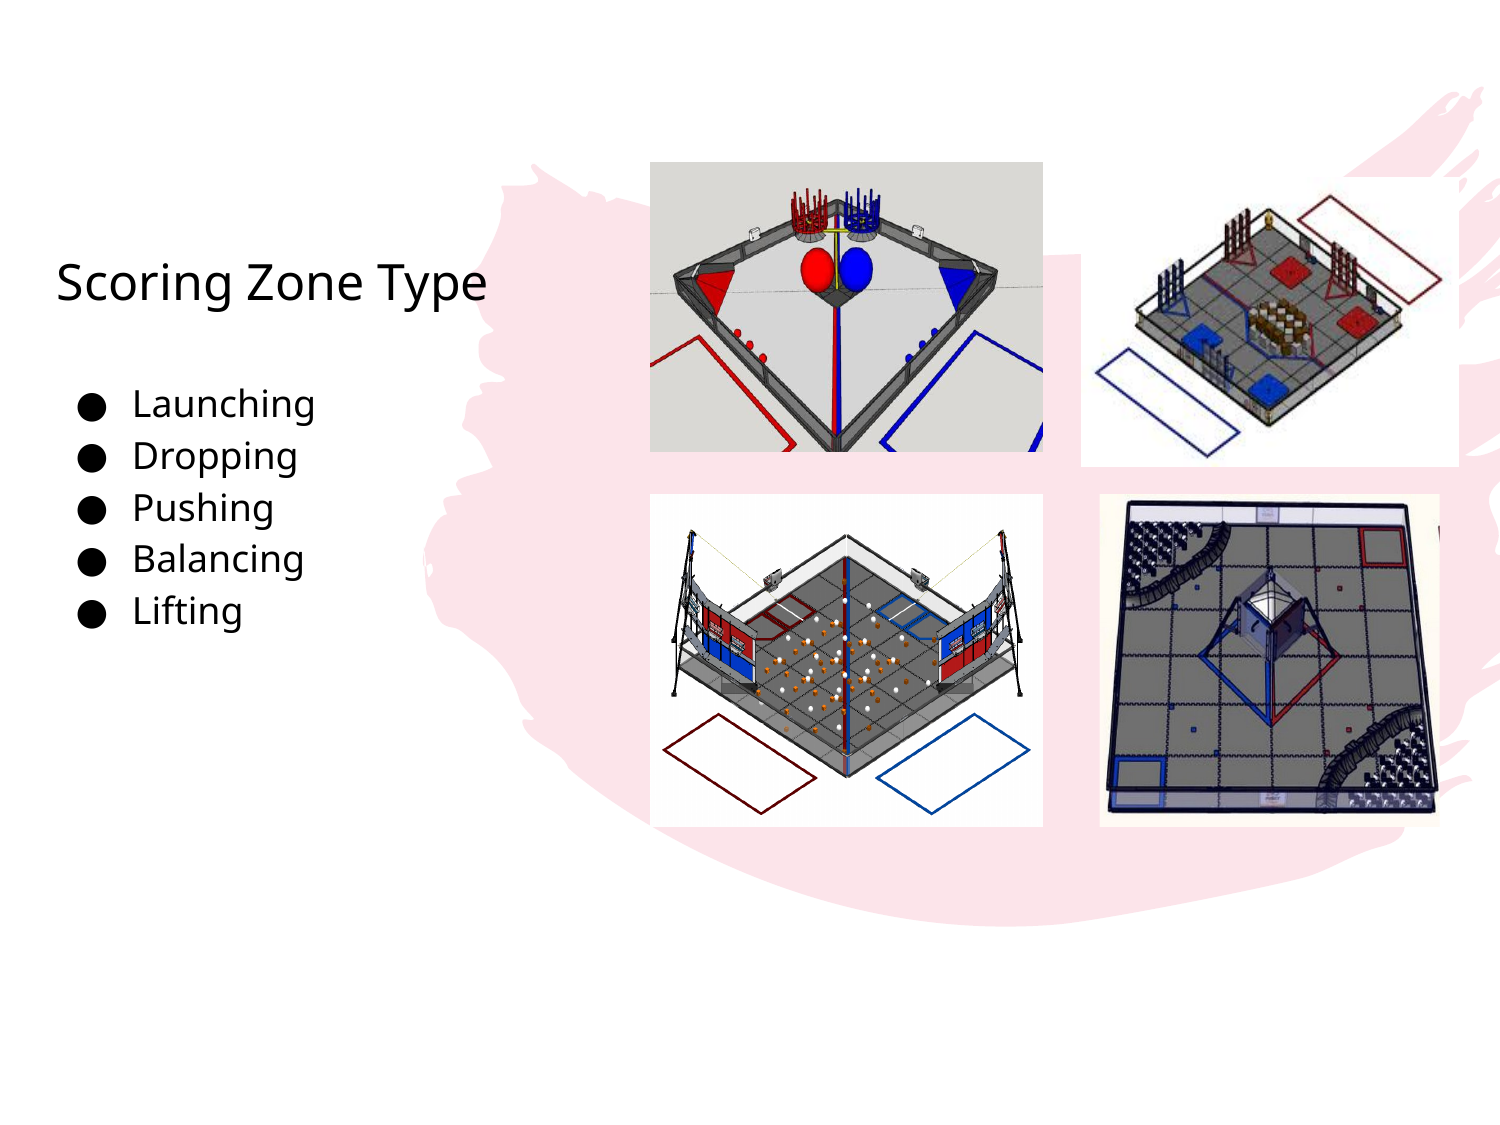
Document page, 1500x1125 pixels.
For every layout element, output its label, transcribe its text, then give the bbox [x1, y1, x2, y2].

text_box Scoring Zone Type [41, 162, 613, 326]
picture [1099, 494, 1440, 827]
picture [1080, 177, 1459, 468]
picture [650, 494, 1043, 827]
text_box Launching Dropping Pushing Balancing Lifting [41, 358, 503, 963]
picture [650, 162, 1043, 453]
